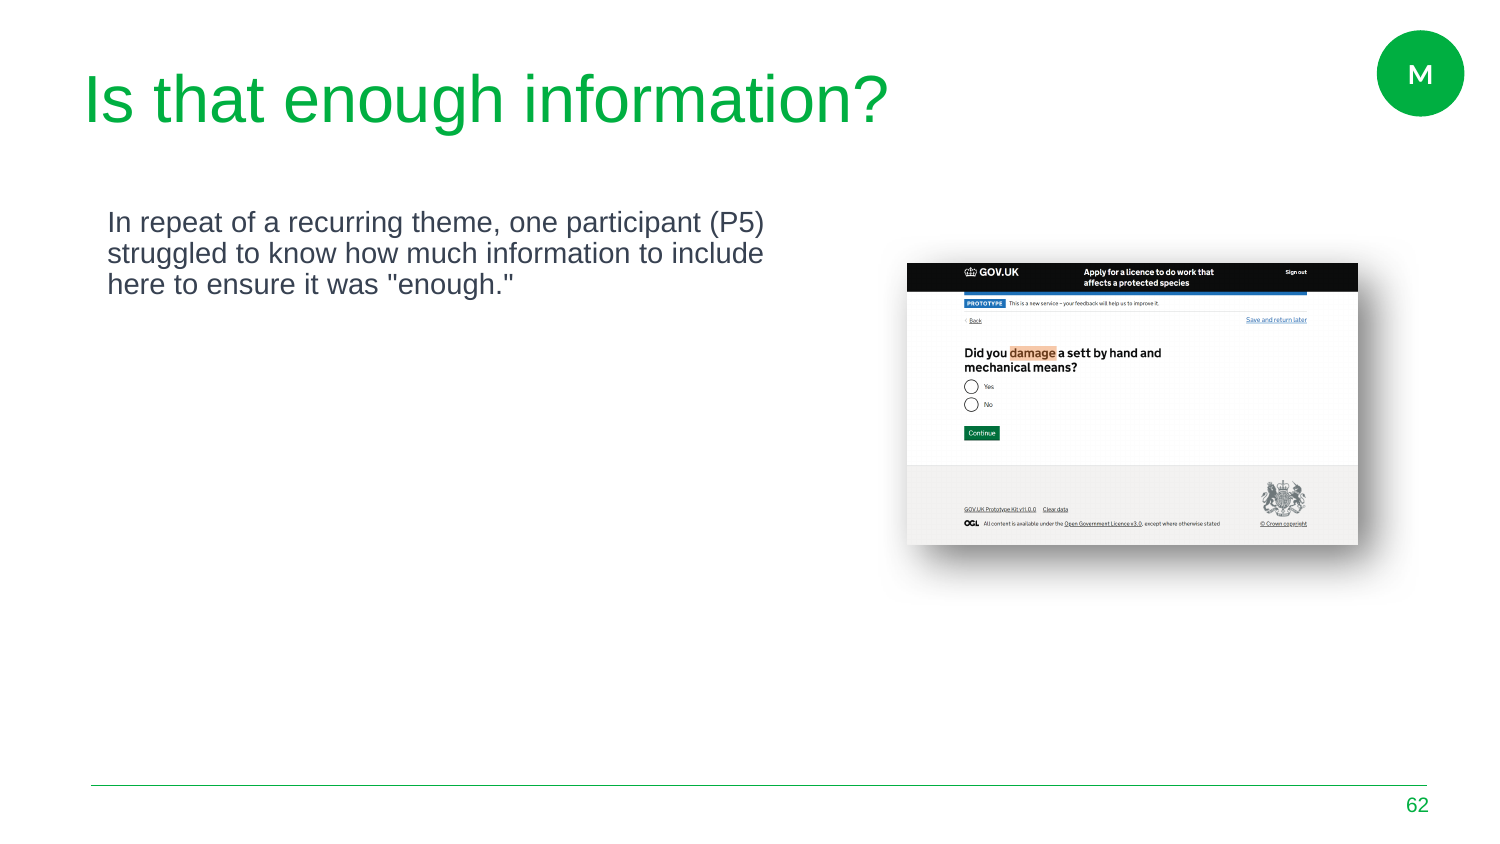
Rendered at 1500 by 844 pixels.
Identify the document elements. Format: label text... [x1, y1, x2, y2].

list In repeat of a recurring theme, one participant (P5) struggled to know how much information to include here to ensure it was "enough." [92, 199, 823, 844]
title Is that enough information? [68, 57, 1408, 117]
slide_number 62 [1376, 782, 1444, 828]
picture [907, 263, 1358, 545]
text_box M [1375, 29, 1466, 118]
